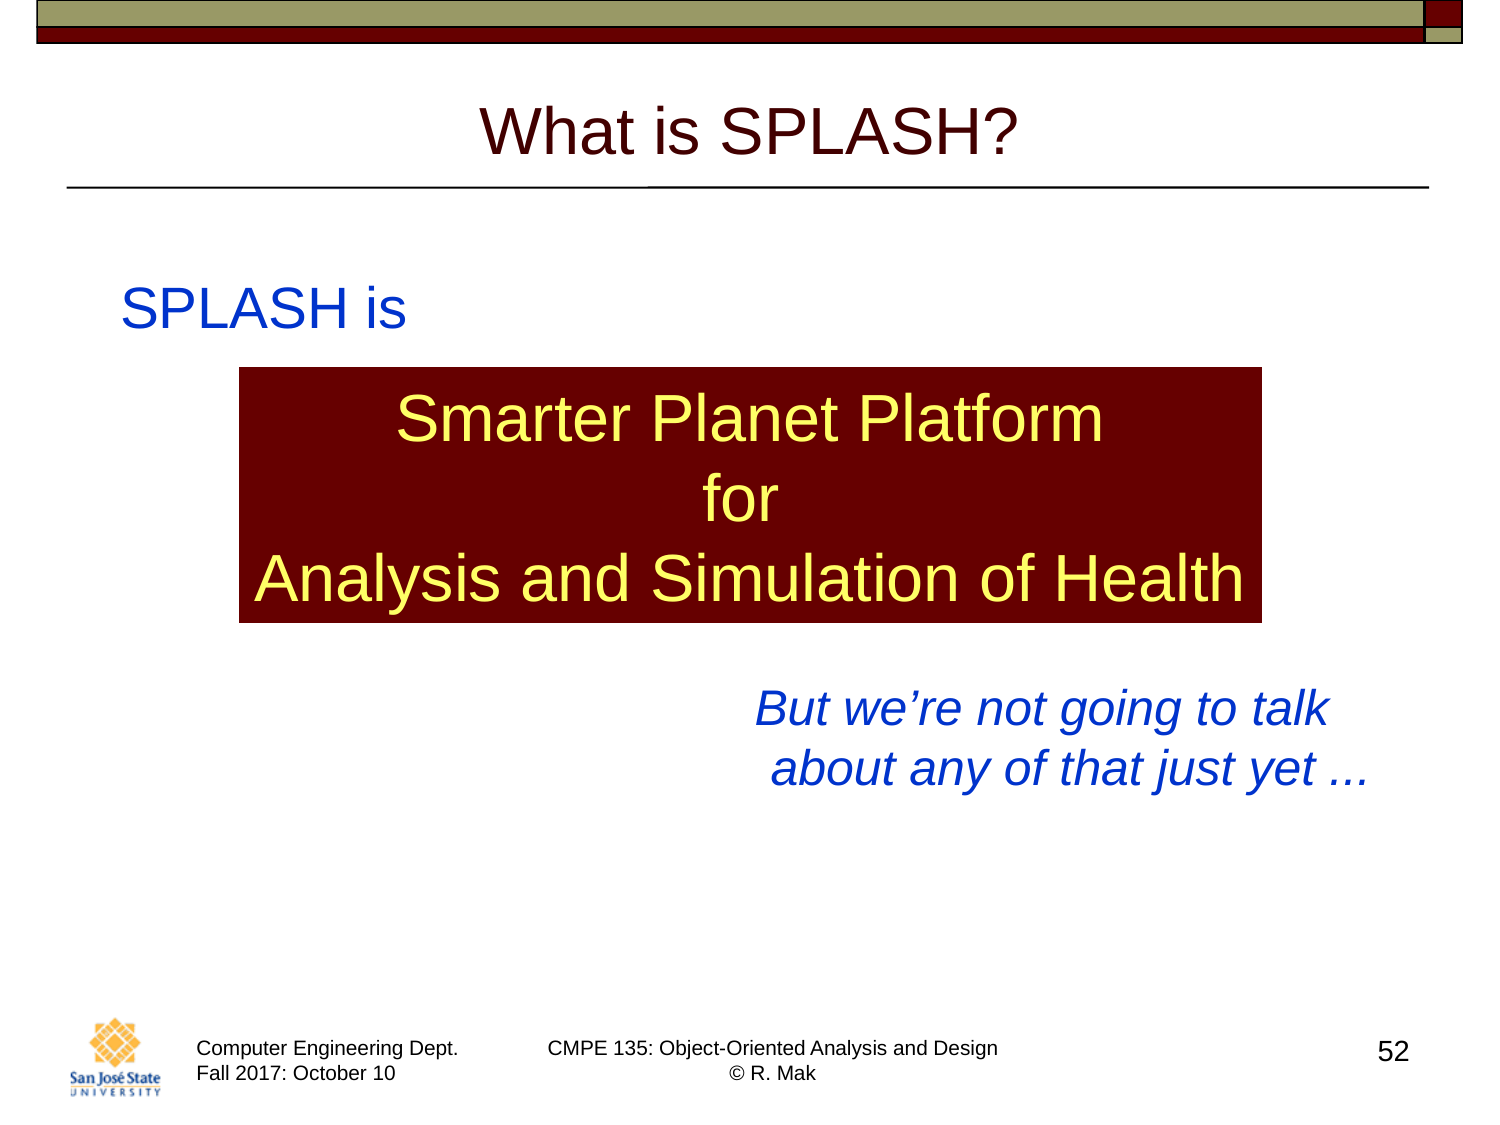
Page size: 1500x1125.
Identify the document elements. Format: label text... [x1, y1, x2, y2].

text_box SPLASH is [105, 262, 424, 348]
picture [60, 1012, 166, 1112]
text_box But we’re not going to talk about any of that just yet ... [739, 667, 1387, 803]
title What is SPLASH? [75, 67, 1425, 175]
slide_number 52 [1335, 1025, 1425, 1100]
text_box Smarter Planet Platform for Analysis and Simulation of Health [239, 367, 1262, 622]
